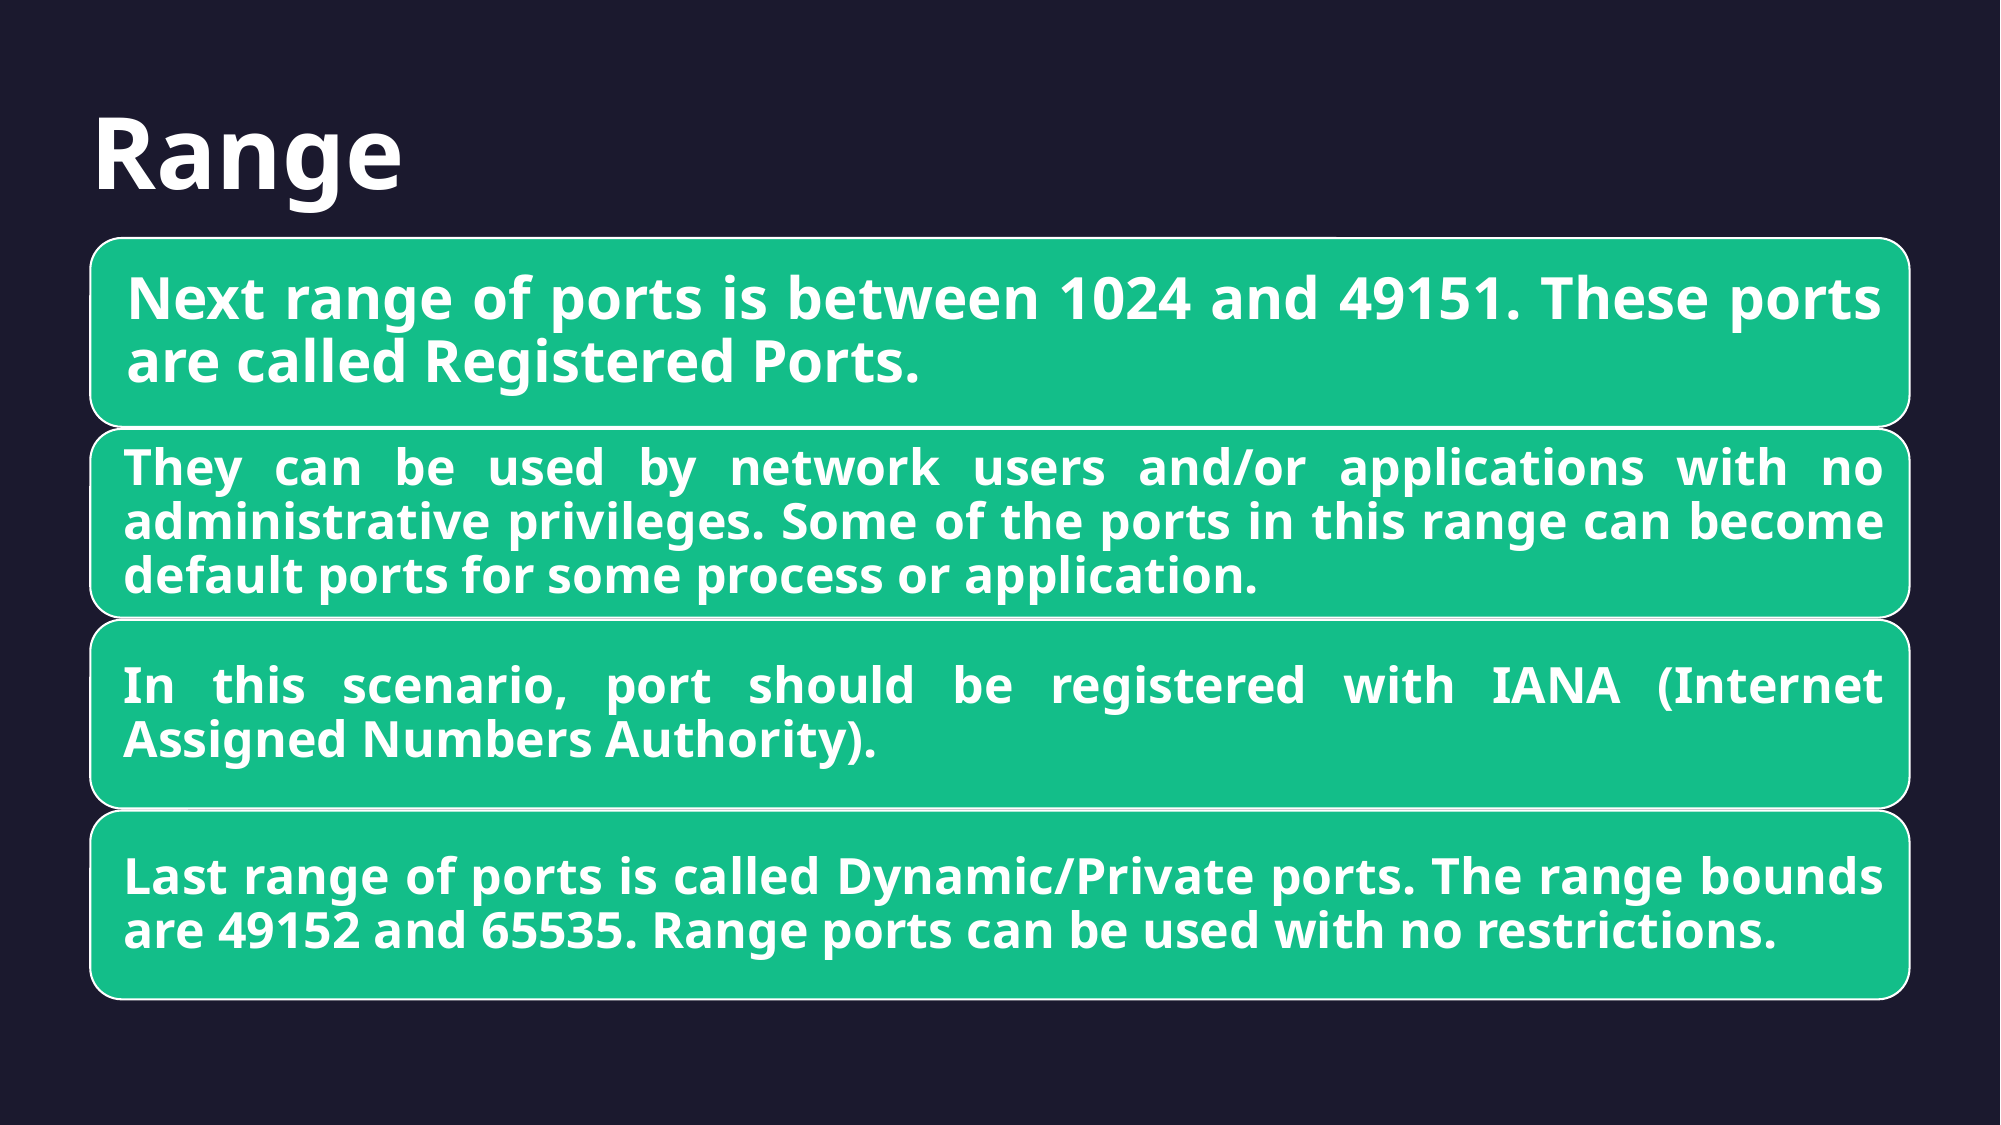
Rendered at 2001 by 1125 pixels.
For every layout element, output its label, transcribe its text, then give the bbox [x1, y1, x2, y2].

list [90, 237, 1910, 1000]
title Range [90, 90, 1910, 237]
